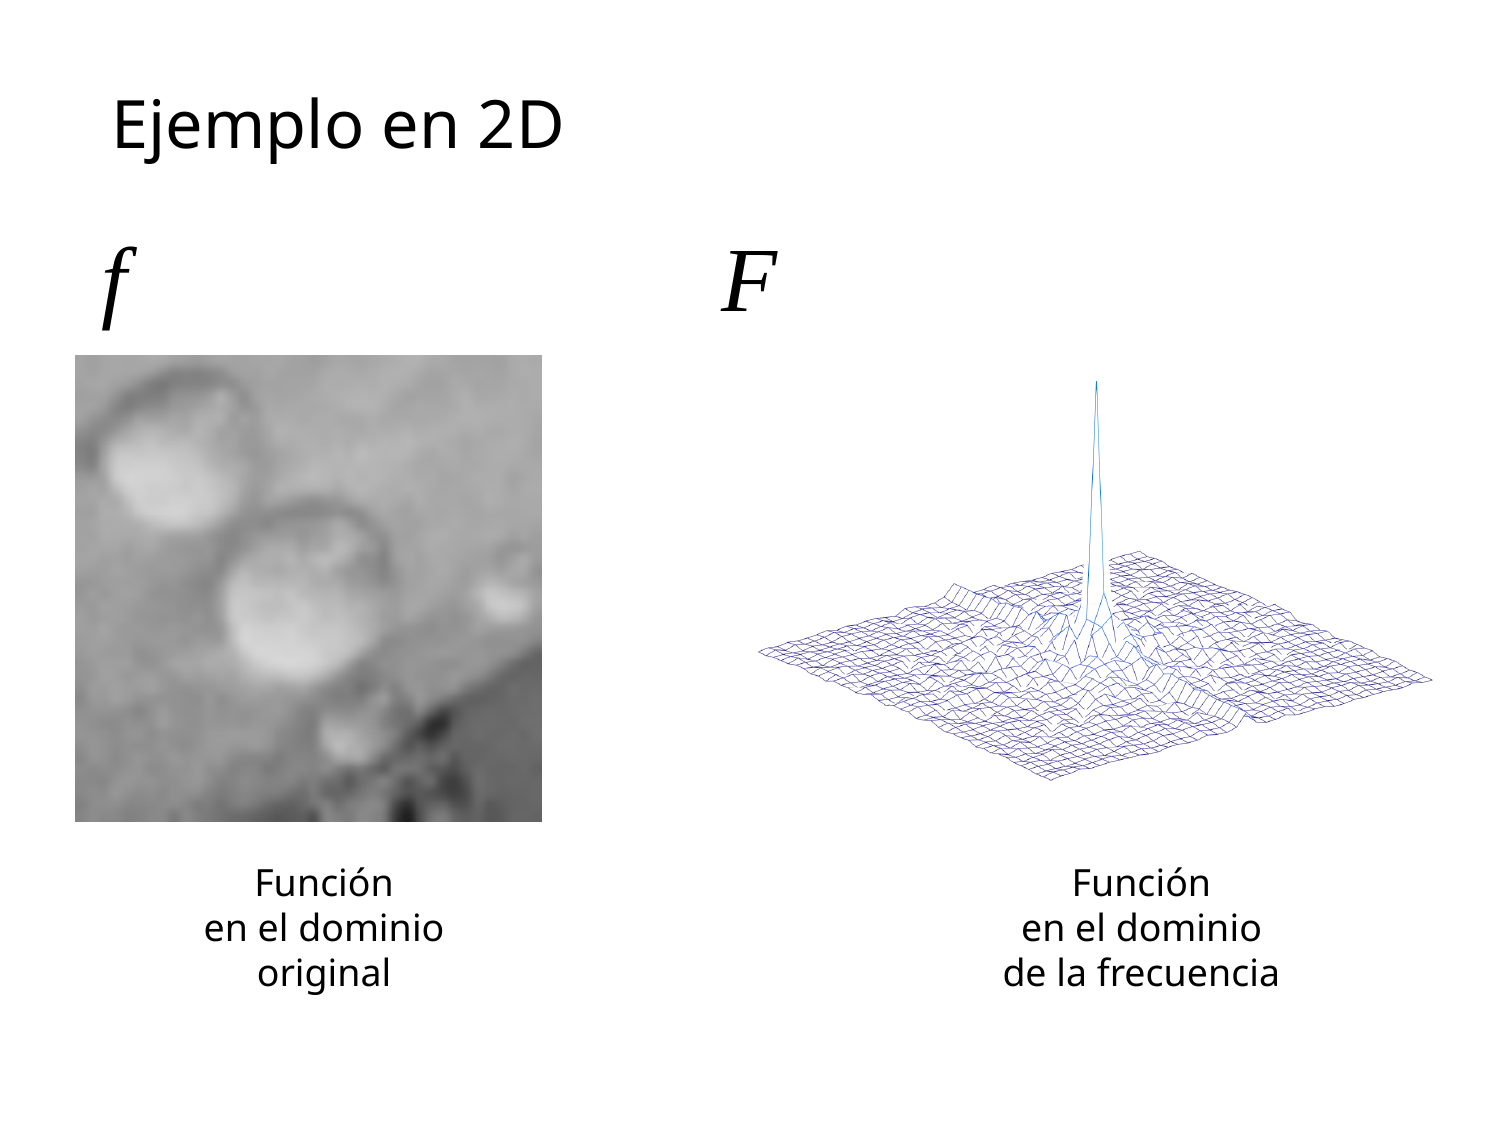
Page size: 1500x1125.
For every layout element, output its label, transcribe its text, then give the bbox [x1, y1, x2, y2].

text_box Ejemplo en 2D [96, 74, 581, 170]
picture [749, 326, 1460, 809]
text_box f [86, 212, 142, 335]
text_box Función en el dominio de la frecuencia [987, 851, 1296, 1001]
text_box Función en el dominio original [188, 851, 460, 1001]
text_box F [707, 212, 793, 338]
picture [62, 336, 557, 837]
